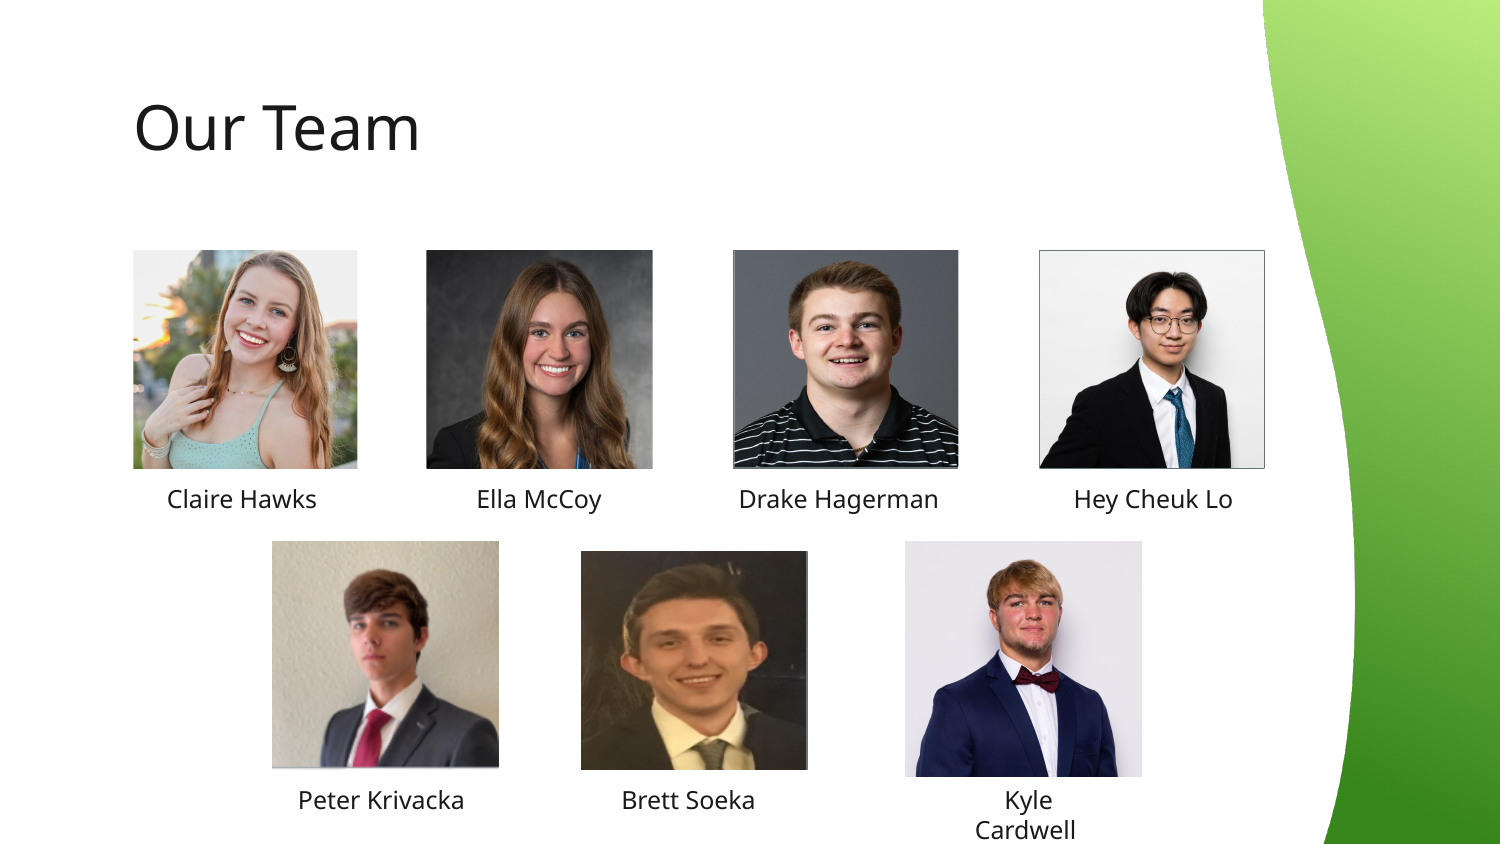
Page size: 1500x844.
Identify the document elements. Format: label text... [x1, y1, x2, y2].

picture [580, 551, 806, 770]
picture [133, 250, 358, 469]
picture [426, 250, 653, 469]
picture [1039, 0, 1500, 844]
picture [272, 540, 499, 770]
picture [734, 250, 959, 467]
picture [905, 540, 1143, 778]
text_box Peter Krivacka [255, 769, 515, 830]
text_box Brett Soeka [600, 779, 790, 830]
text_box Kyle Cardwell [940, 787, 1118, 844]
text_box Ella McCoy [444, 477, 634, 549]
title Our Team [118, 72, 1382, 167]
text_box Drake Hagerman [721, 468, 970, 529]
text_box Claire Hawks [132, 476, 358, 519]
text_box Hey Cheuk Lo [1057, 476, 1257, 529]
